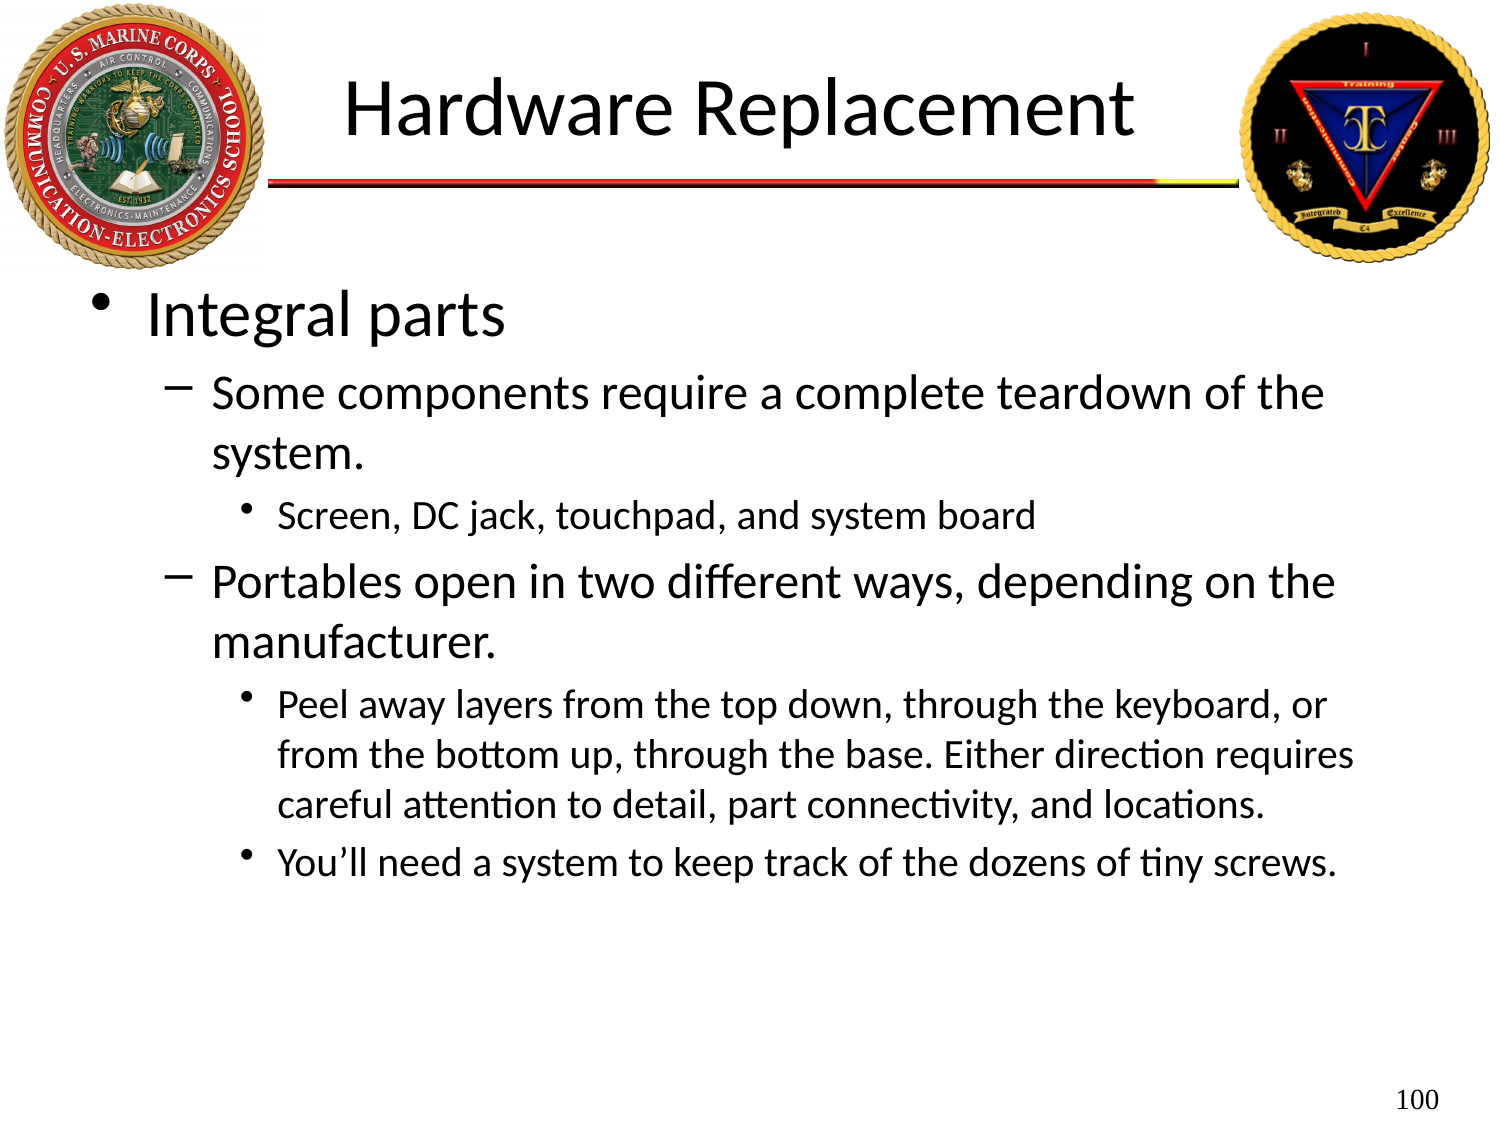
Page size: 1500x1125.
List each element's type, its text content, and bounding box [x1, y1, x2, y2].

title Hardware Replacement [75, 45, 1425, 233]
picture [0, 0, 268, 274]
picture [1239, 12, 1490, 263]
list Integral parts Some components require a complete teardown of the system. Screen, DC jack, touchpad, and system board Portables open in two different ways, depending on the manufacturer. Peel away layers from the top down, through the keyboard, or from the bottom up, through the base. Either direction requires careful attention to detail, part connectivity, and locations. You’ll need a system to keep track of the dozens of tiny screws. [75, 262, 1425, 1005]
